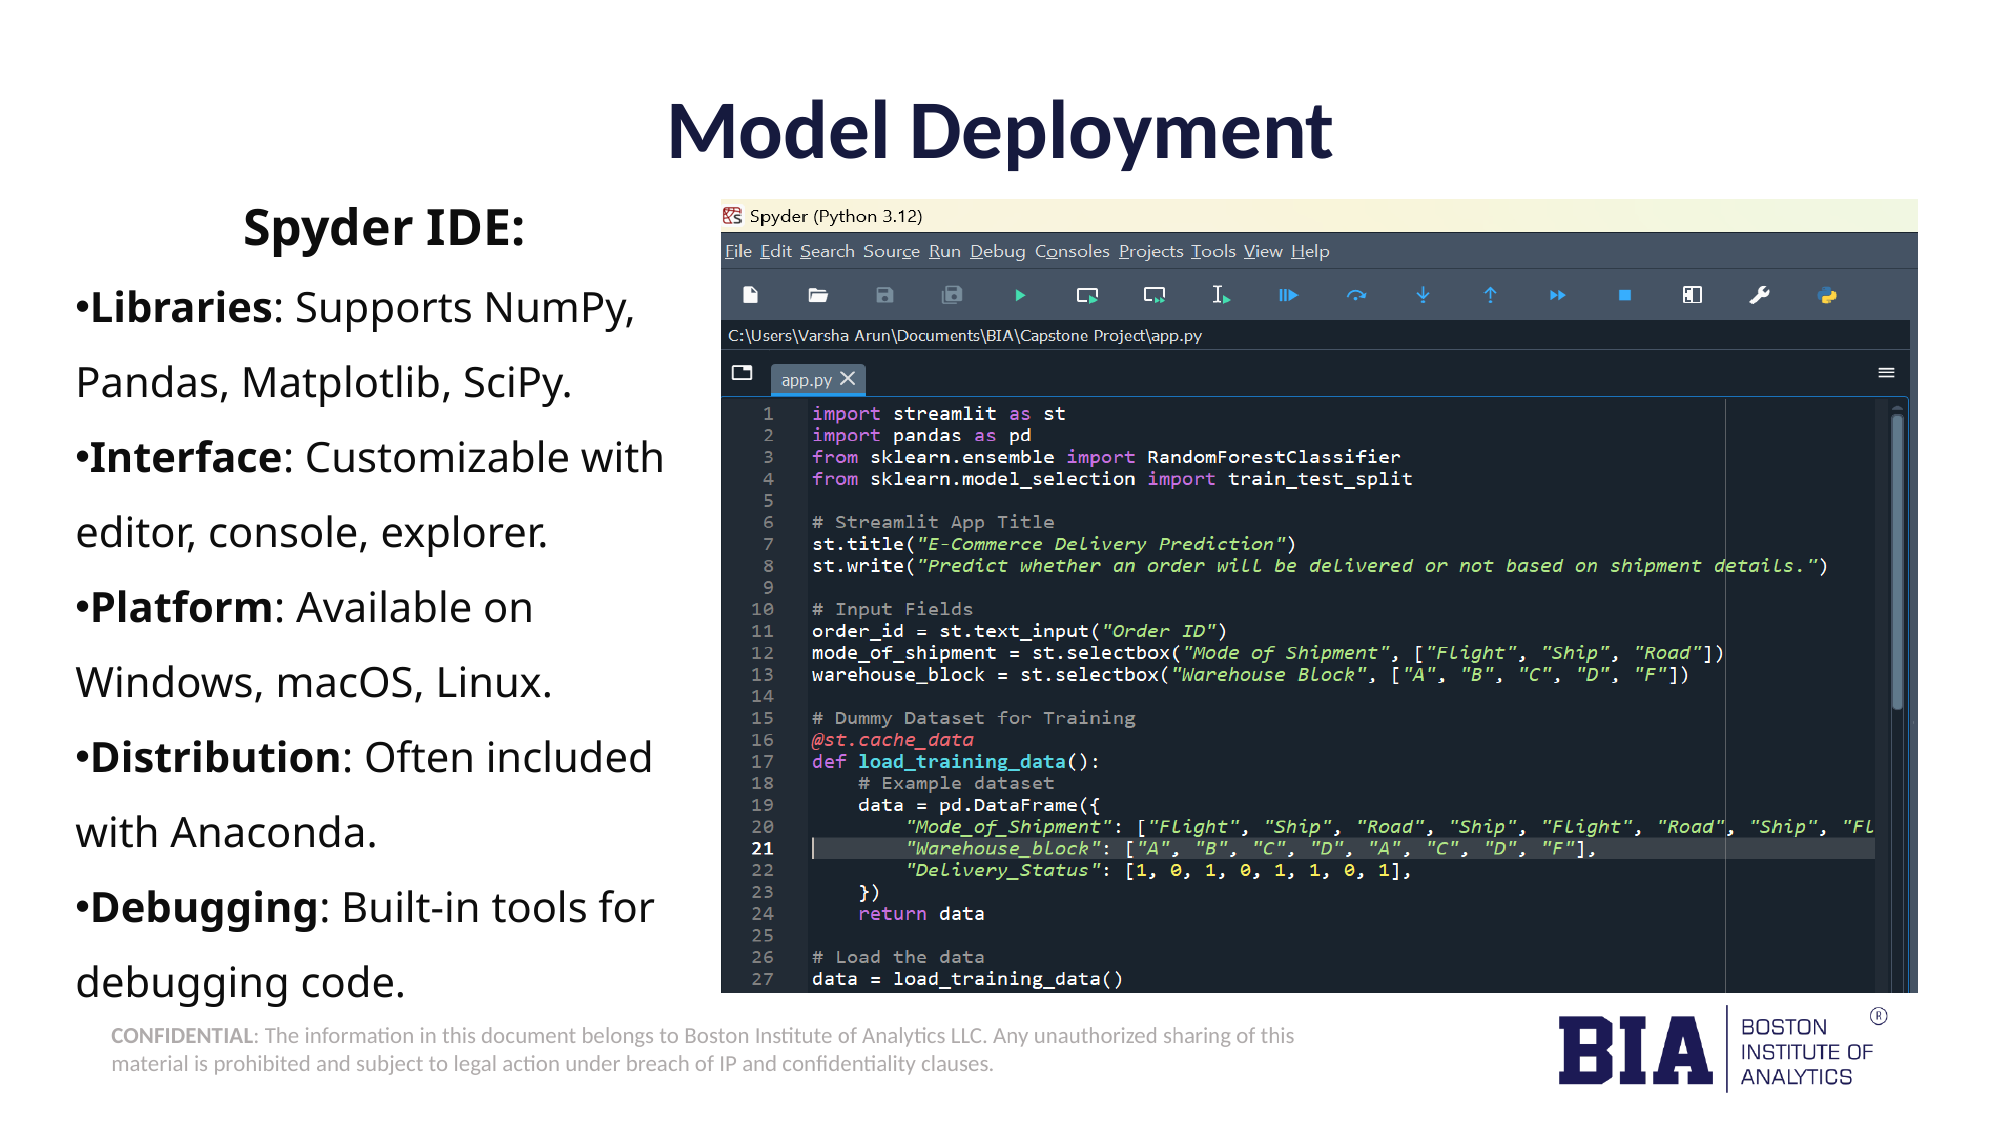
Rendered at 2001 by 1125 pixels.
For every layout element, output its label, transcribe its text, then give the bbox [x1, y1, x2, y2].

text_box Spyder IDE: Libraries: Supports NumPy, Pandas, Matplotlib, SciPy. Interface: Customizable with editor, console, explorer. Platform: Available on Windows, macOS, Linux. Distribution: Often included with Anaconda. Debugging: Built-in tools for debugging code. [60, 158, 722, 1013]
text_box Model Deployment [83, 80, 1918, 182]
picture [721, 199, 1918, 993]
picture [1557, 1003, 1889, 1094]
